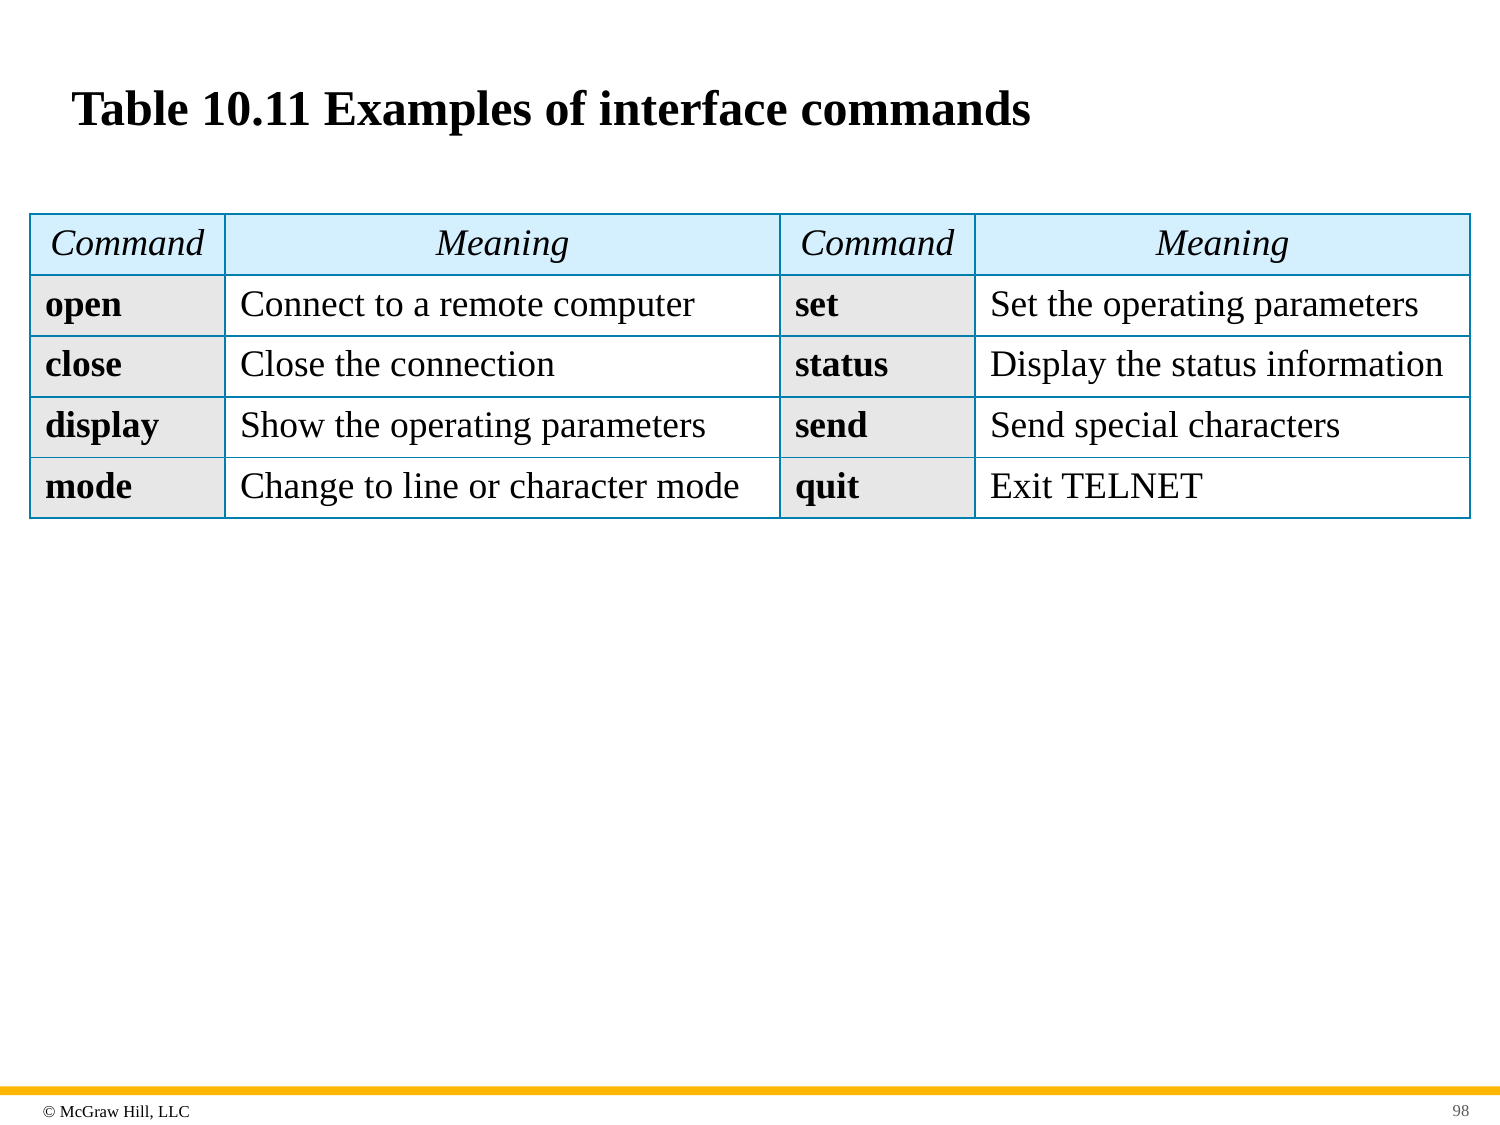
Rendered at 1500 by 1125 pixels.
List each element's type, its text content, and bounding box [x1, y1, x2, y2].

table_cell send [781, 398, 974, 457]
table_header Command [781, 215, 974, 274]
table_cell quit [781, 458, 974, 517]
table_cell Send special characters [976, 398, 1469, 457]
table_cell Connect to a remote computer [226, 276, 779, 335]
table_cell status [781, 337, 974, 396]
table_cell display [31, 398, 224, 457]
table_cell Change to line or character mode [226, 458, 779, 517]
table_cell Close the connection [226, 337, 779, 396]
table_cell Display the status information [976, 337, 1469, 396]
table_header Meaning [976, 215, 1469, 274]
table_cell open [31, 276, 224, 335]
table_cell set [781, 276, 974, 335]
title Table 10.11 Examples of interface commands [56, 50, 1444, 162]
table_header Command [31, 215, 224, 274]
table_cell mode [31, 458, 224, 517]
table_cell Set the operating parameters [976, 276, 1469, 335]
table_cell Show the operating parameters [226, 398, 779, 457]
table_cell close [31, 337, 224, 396]
table_cell Exit TELNET [976, 458, 1469, 517]
table_header Meaning [226, 215, 779, 274]
slide_number 98 [1418, 1096, 1477, 1123]
